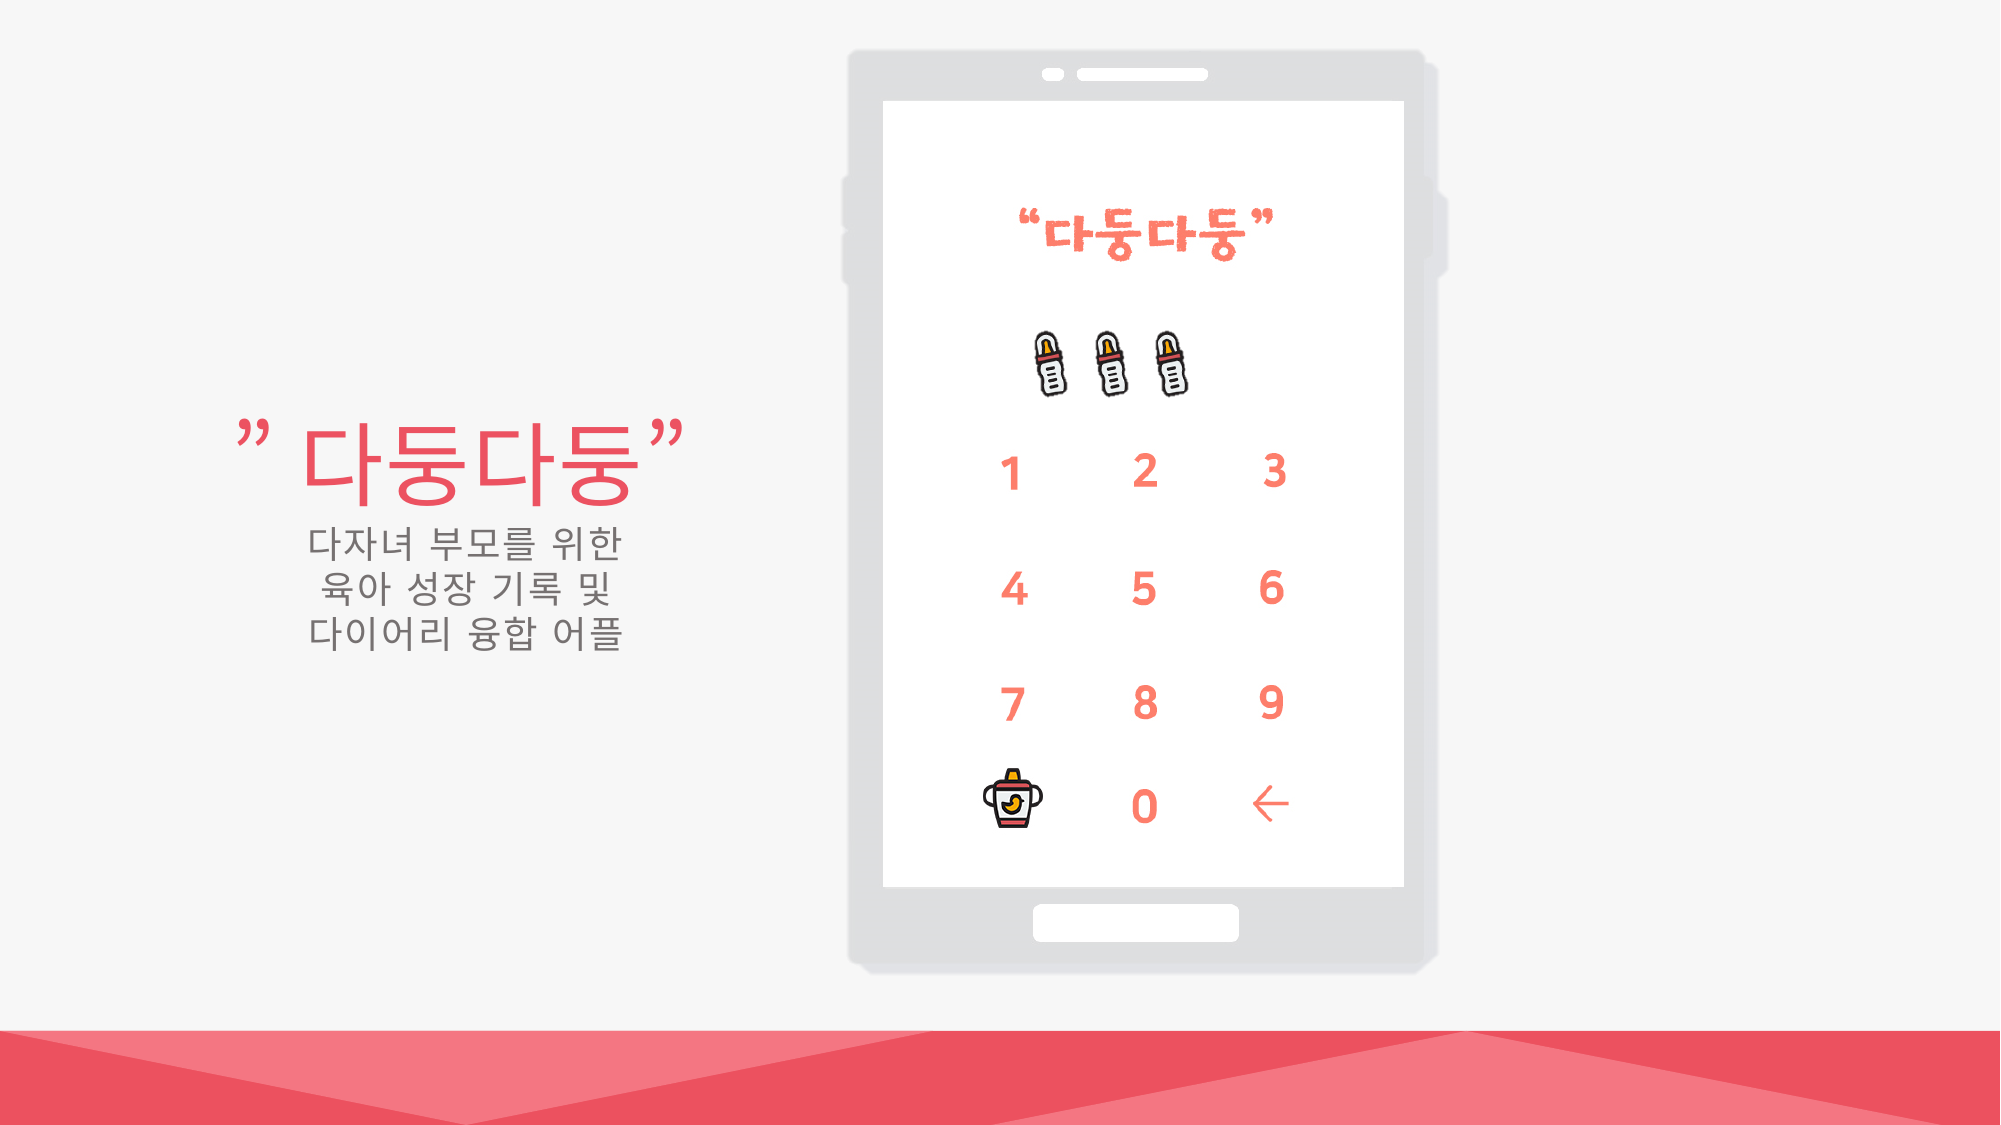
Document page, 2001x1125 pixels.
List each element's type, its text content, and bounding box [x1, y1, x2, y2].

picture [1017, 313, 1201, 420]
text_box 다자녀 부모를 위한 육아 성장 기록 및 다이어리 융합 어플 [282, 513, 663, 664]
text_box ”다둥다둥” [144, 345, 704, 526]
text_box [0, 1030, 2000, 1125]
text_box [814, 40, 1454, 987]
